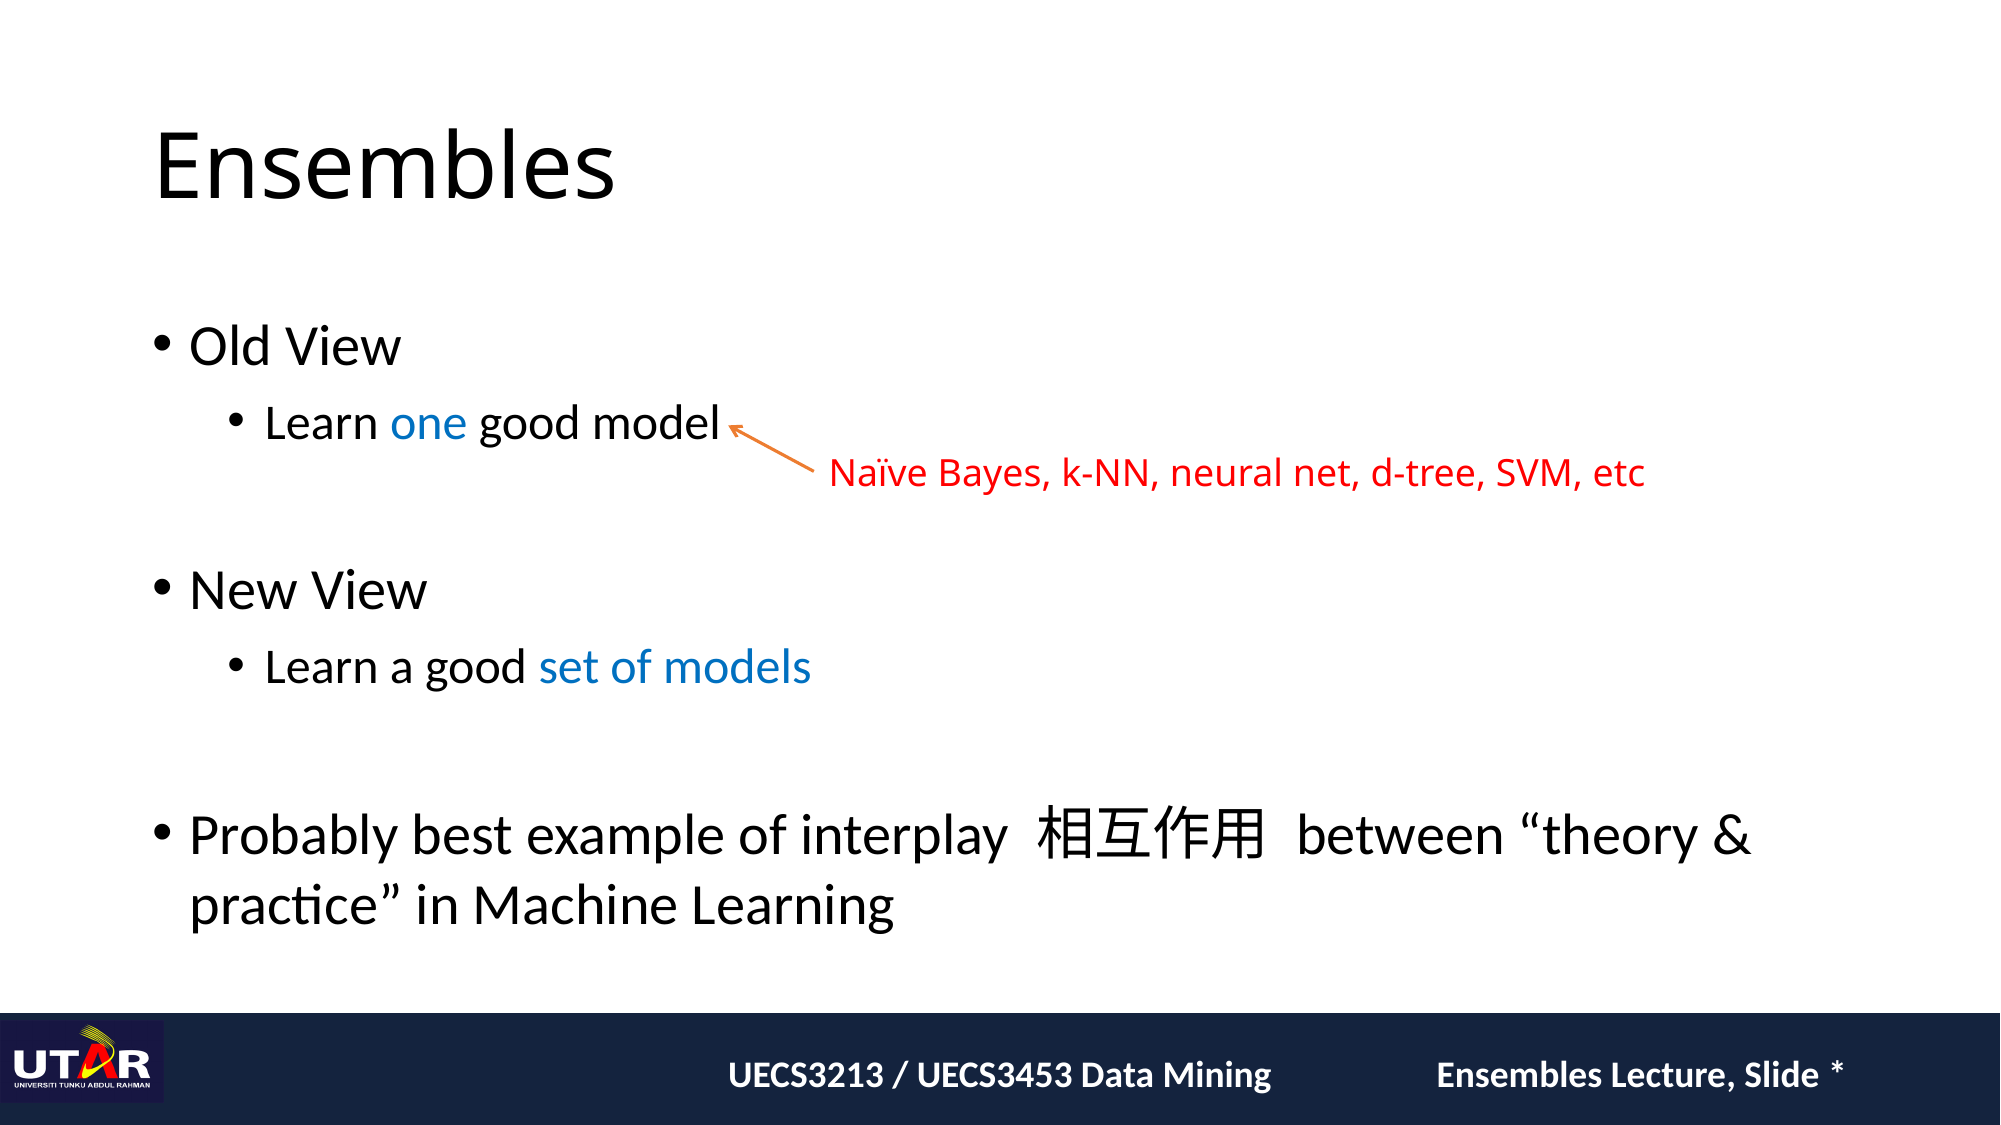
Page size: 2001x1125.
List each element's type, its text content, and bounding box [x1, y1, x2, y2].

title Ensembles [137, 59, 1863, 278]
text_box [728, 425, 814, 472]
list Old View Learn one good model New View Learn a good set of models Probably best example of interplay 相互作用 between “theory & practice” in Machine Learning [137, 299, 1863, 1014]
footer UECS3213 / UECS3453 Data Mining [662, 1042, 1338, 1103]
slide_number Ensembles Lecture, Slide * [1412, 1042, 1863, 1103]
text_box Naïve Bayes, k-NN, neural net, d-tree, SVM, etc [813, 441, 1705, 502]
picture [0, 1020, 164, 1103]
slide_number [137, 1039, 588, 1100]
